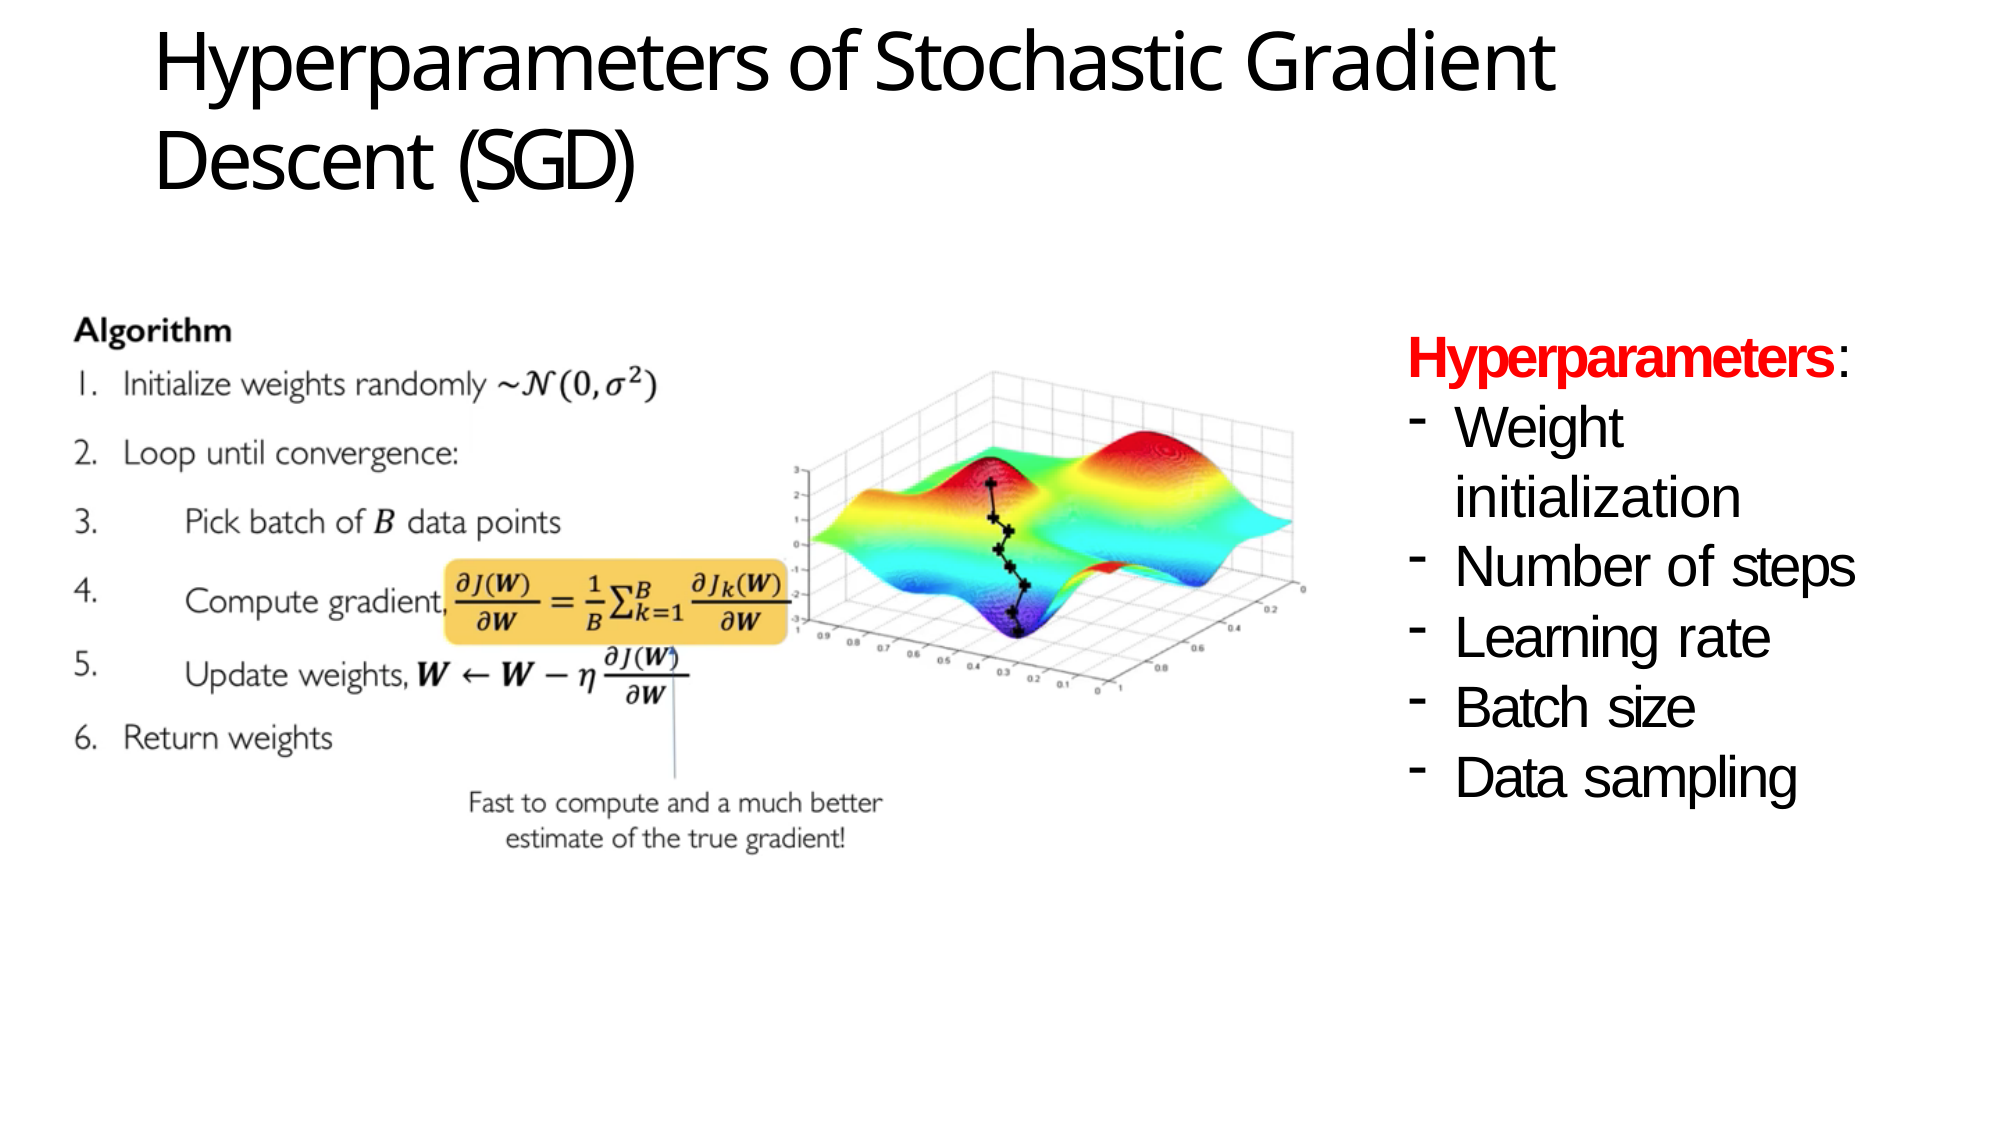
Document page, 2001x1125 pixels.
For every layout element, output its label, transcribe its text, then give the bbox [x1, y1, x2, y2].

picture [25, 244, 1341, 856]
text_box Hyperparameters: Weight initialization Number of steps Learning rate Batch size Data sampling [1405, 317, 1928, 809]
title Hyperparameters of Stochastic Gradient Descent (SGD) [150, 6, 1783, 207]
